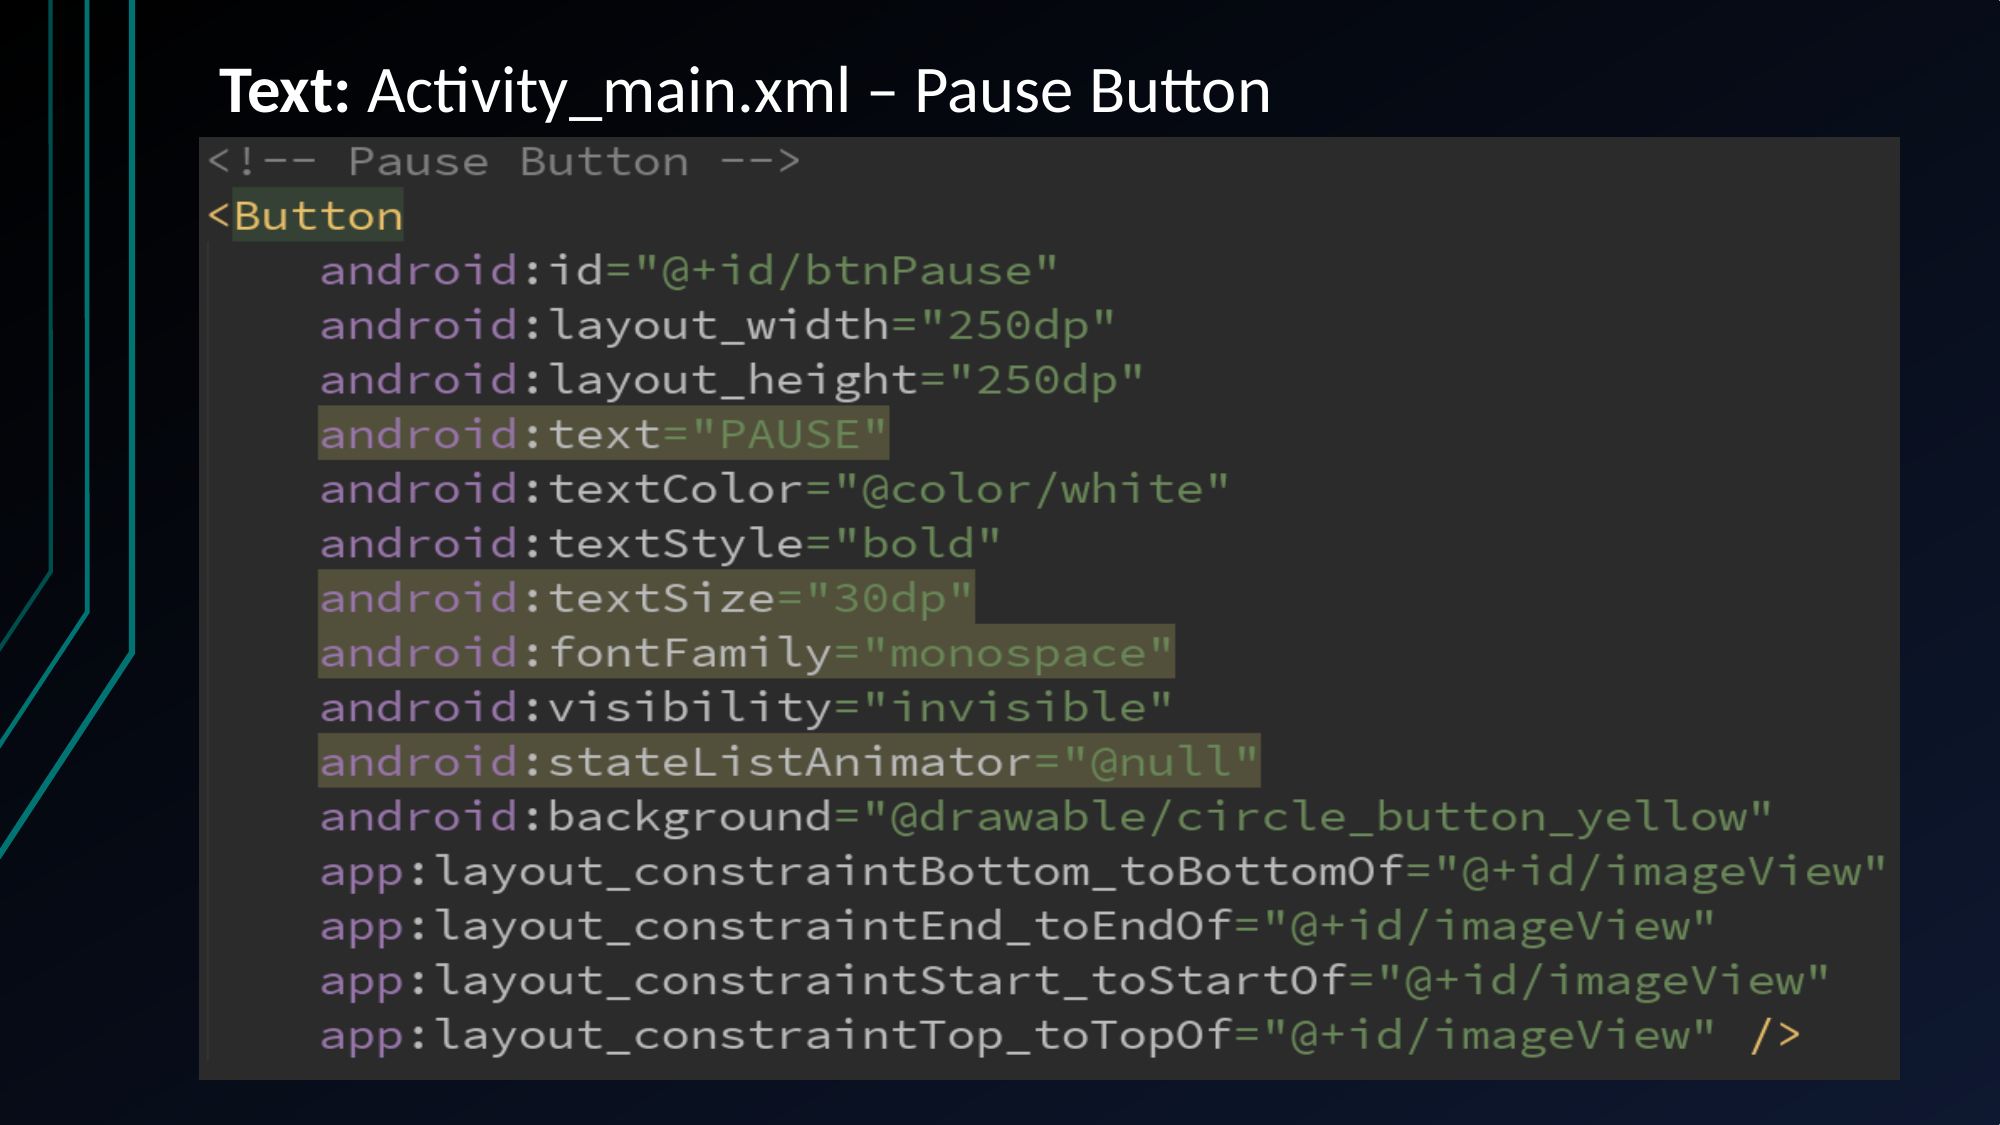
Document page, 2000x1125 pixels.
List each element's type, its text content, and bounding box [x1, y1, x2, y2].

title Text: Activity_main.xml – Pause Button [199, 45, 1900, 136]
picture [199, 136, 1900, 1081]
